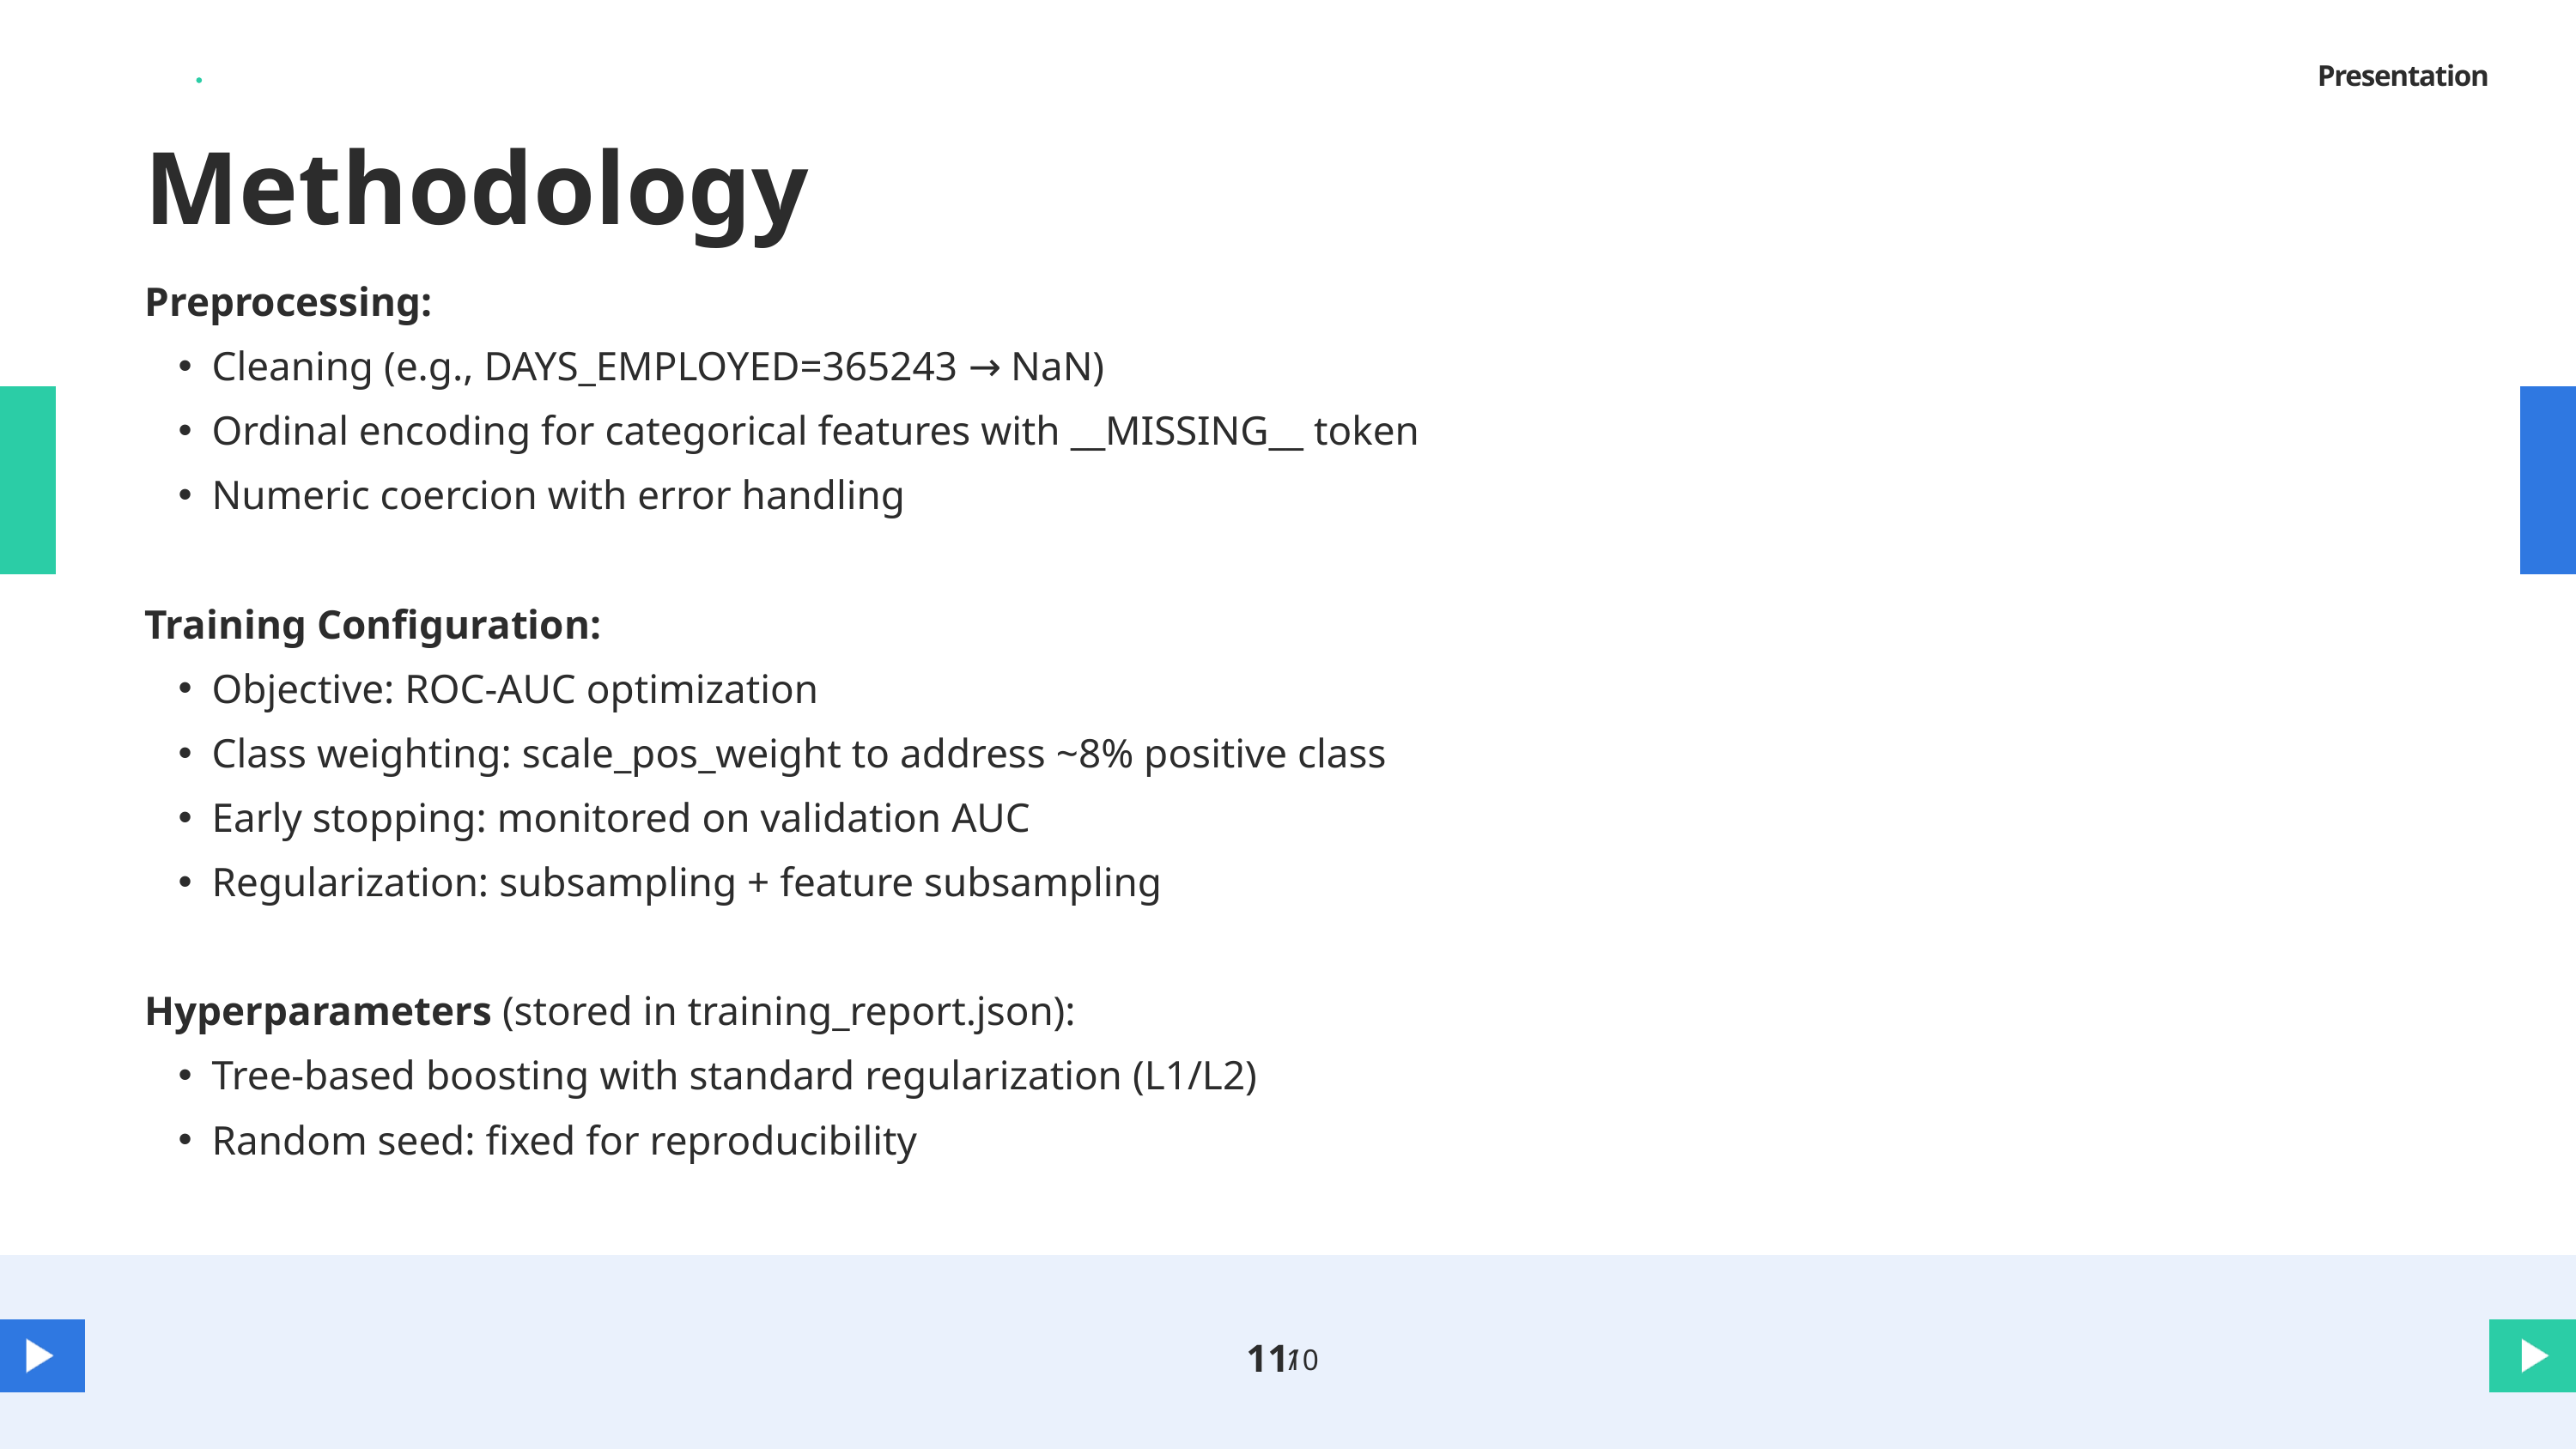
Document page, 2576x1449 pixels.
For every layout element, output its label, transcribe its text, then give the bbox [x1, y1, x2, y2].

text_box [0, 1319, 86, 1393]
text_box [2488, 1319, 2576, 1393]
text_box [196, 76, 203, 84]
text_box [2519, 385, 2576, 574]
text_box Preprocessing: Cleaning (e.g., DAYS_EMPLOYED=365243 → NaN) Ordinal encoding for categorical features with __MISSING__ token Numeric coercion with error handling Training Configuration: Objective: ROC-AUC optimization Class weighting: scale_pos_weight to address ~8% positive class Early stopping: monitored on validation AUC Regularization: subsampling + feature subsampling Hyperparameters (stored in training_report.json): Tree-based boosting with standard regularization (L1/L2) Random seed: fixed for reproducibility [144, 259, 2312, 1228]
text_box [0, 1254, 2576, 1449]
text_box Methodology [144, 104, 1154, 245]
text_box Presentation [2269, 52, 2490, 93]
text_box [0, 385, 57, 574]
